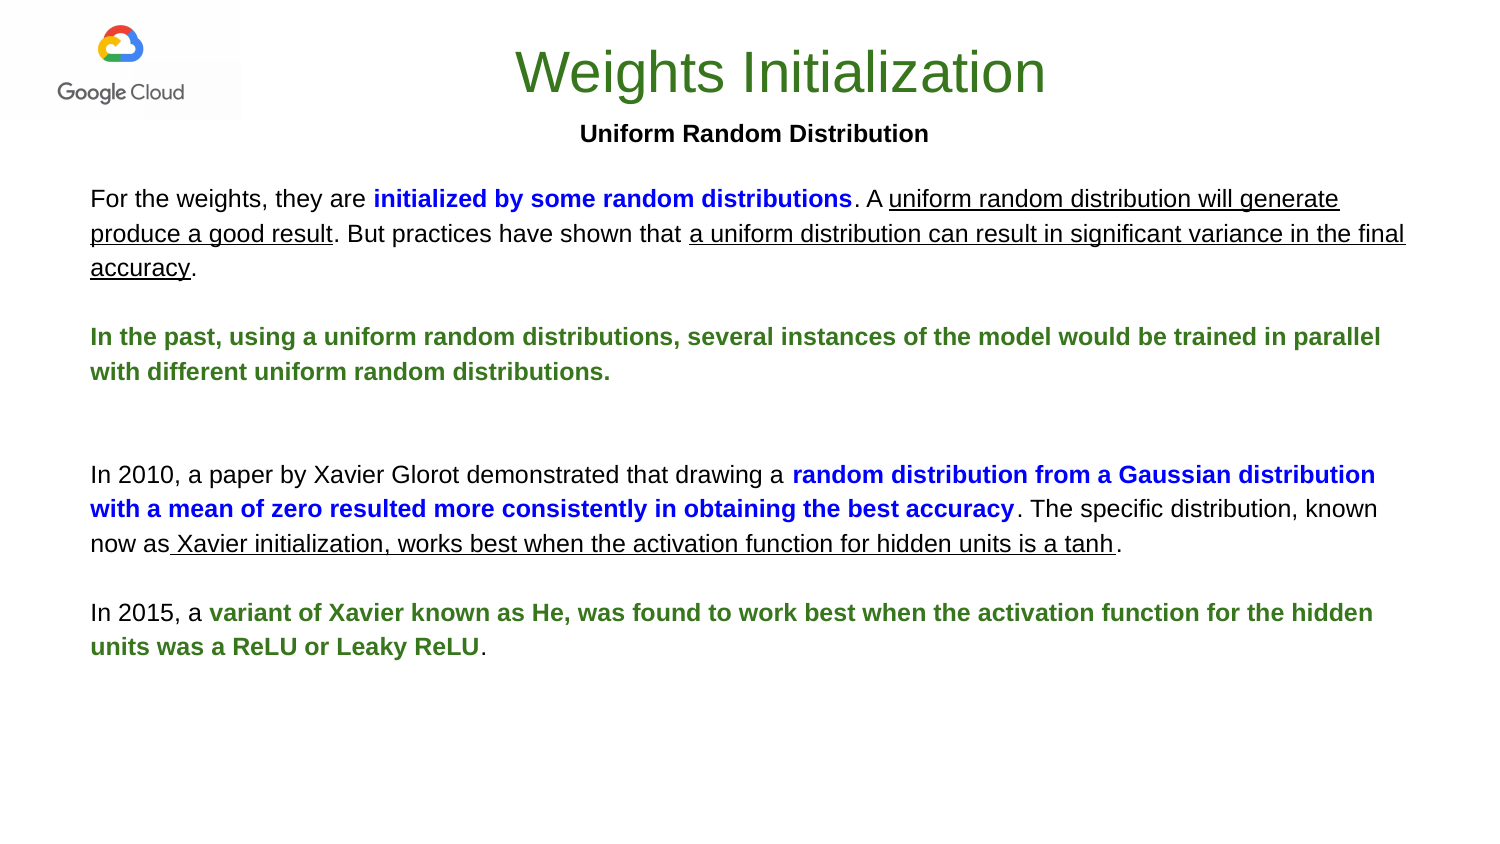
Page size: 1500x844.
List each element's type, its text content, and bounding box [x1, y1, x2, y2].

subtitle Weights Initialization [244, 19, 1481, 150]
text_box Uniform Random Distribution For the weights, they are initialized by some random distributions. A uniform random distribution will generate produce a good result. But practices have shown that a uniform distribution can result in significant variance in the final accuracy. In the past, using a uniform random distributions, several instances of the model would be trained in parallel with different uniform random distributions. In 2010, a paper by Xavier Glorot demonstrated that drawing a random distribution from a Gaussian distribution with a mean of zero resulted more consistently in obtaining the best accuracy. The specific distribution, known now as Xavier initialization, works best when the activation function for hidden units is a tanh. In 2015, a variant of Xavier known as He, was found to work best when the activation function for the hidden units was a ReLU or Leaky ReLU. [75, 97, 1435, 788]
picture [0, 0, 241, 121]
